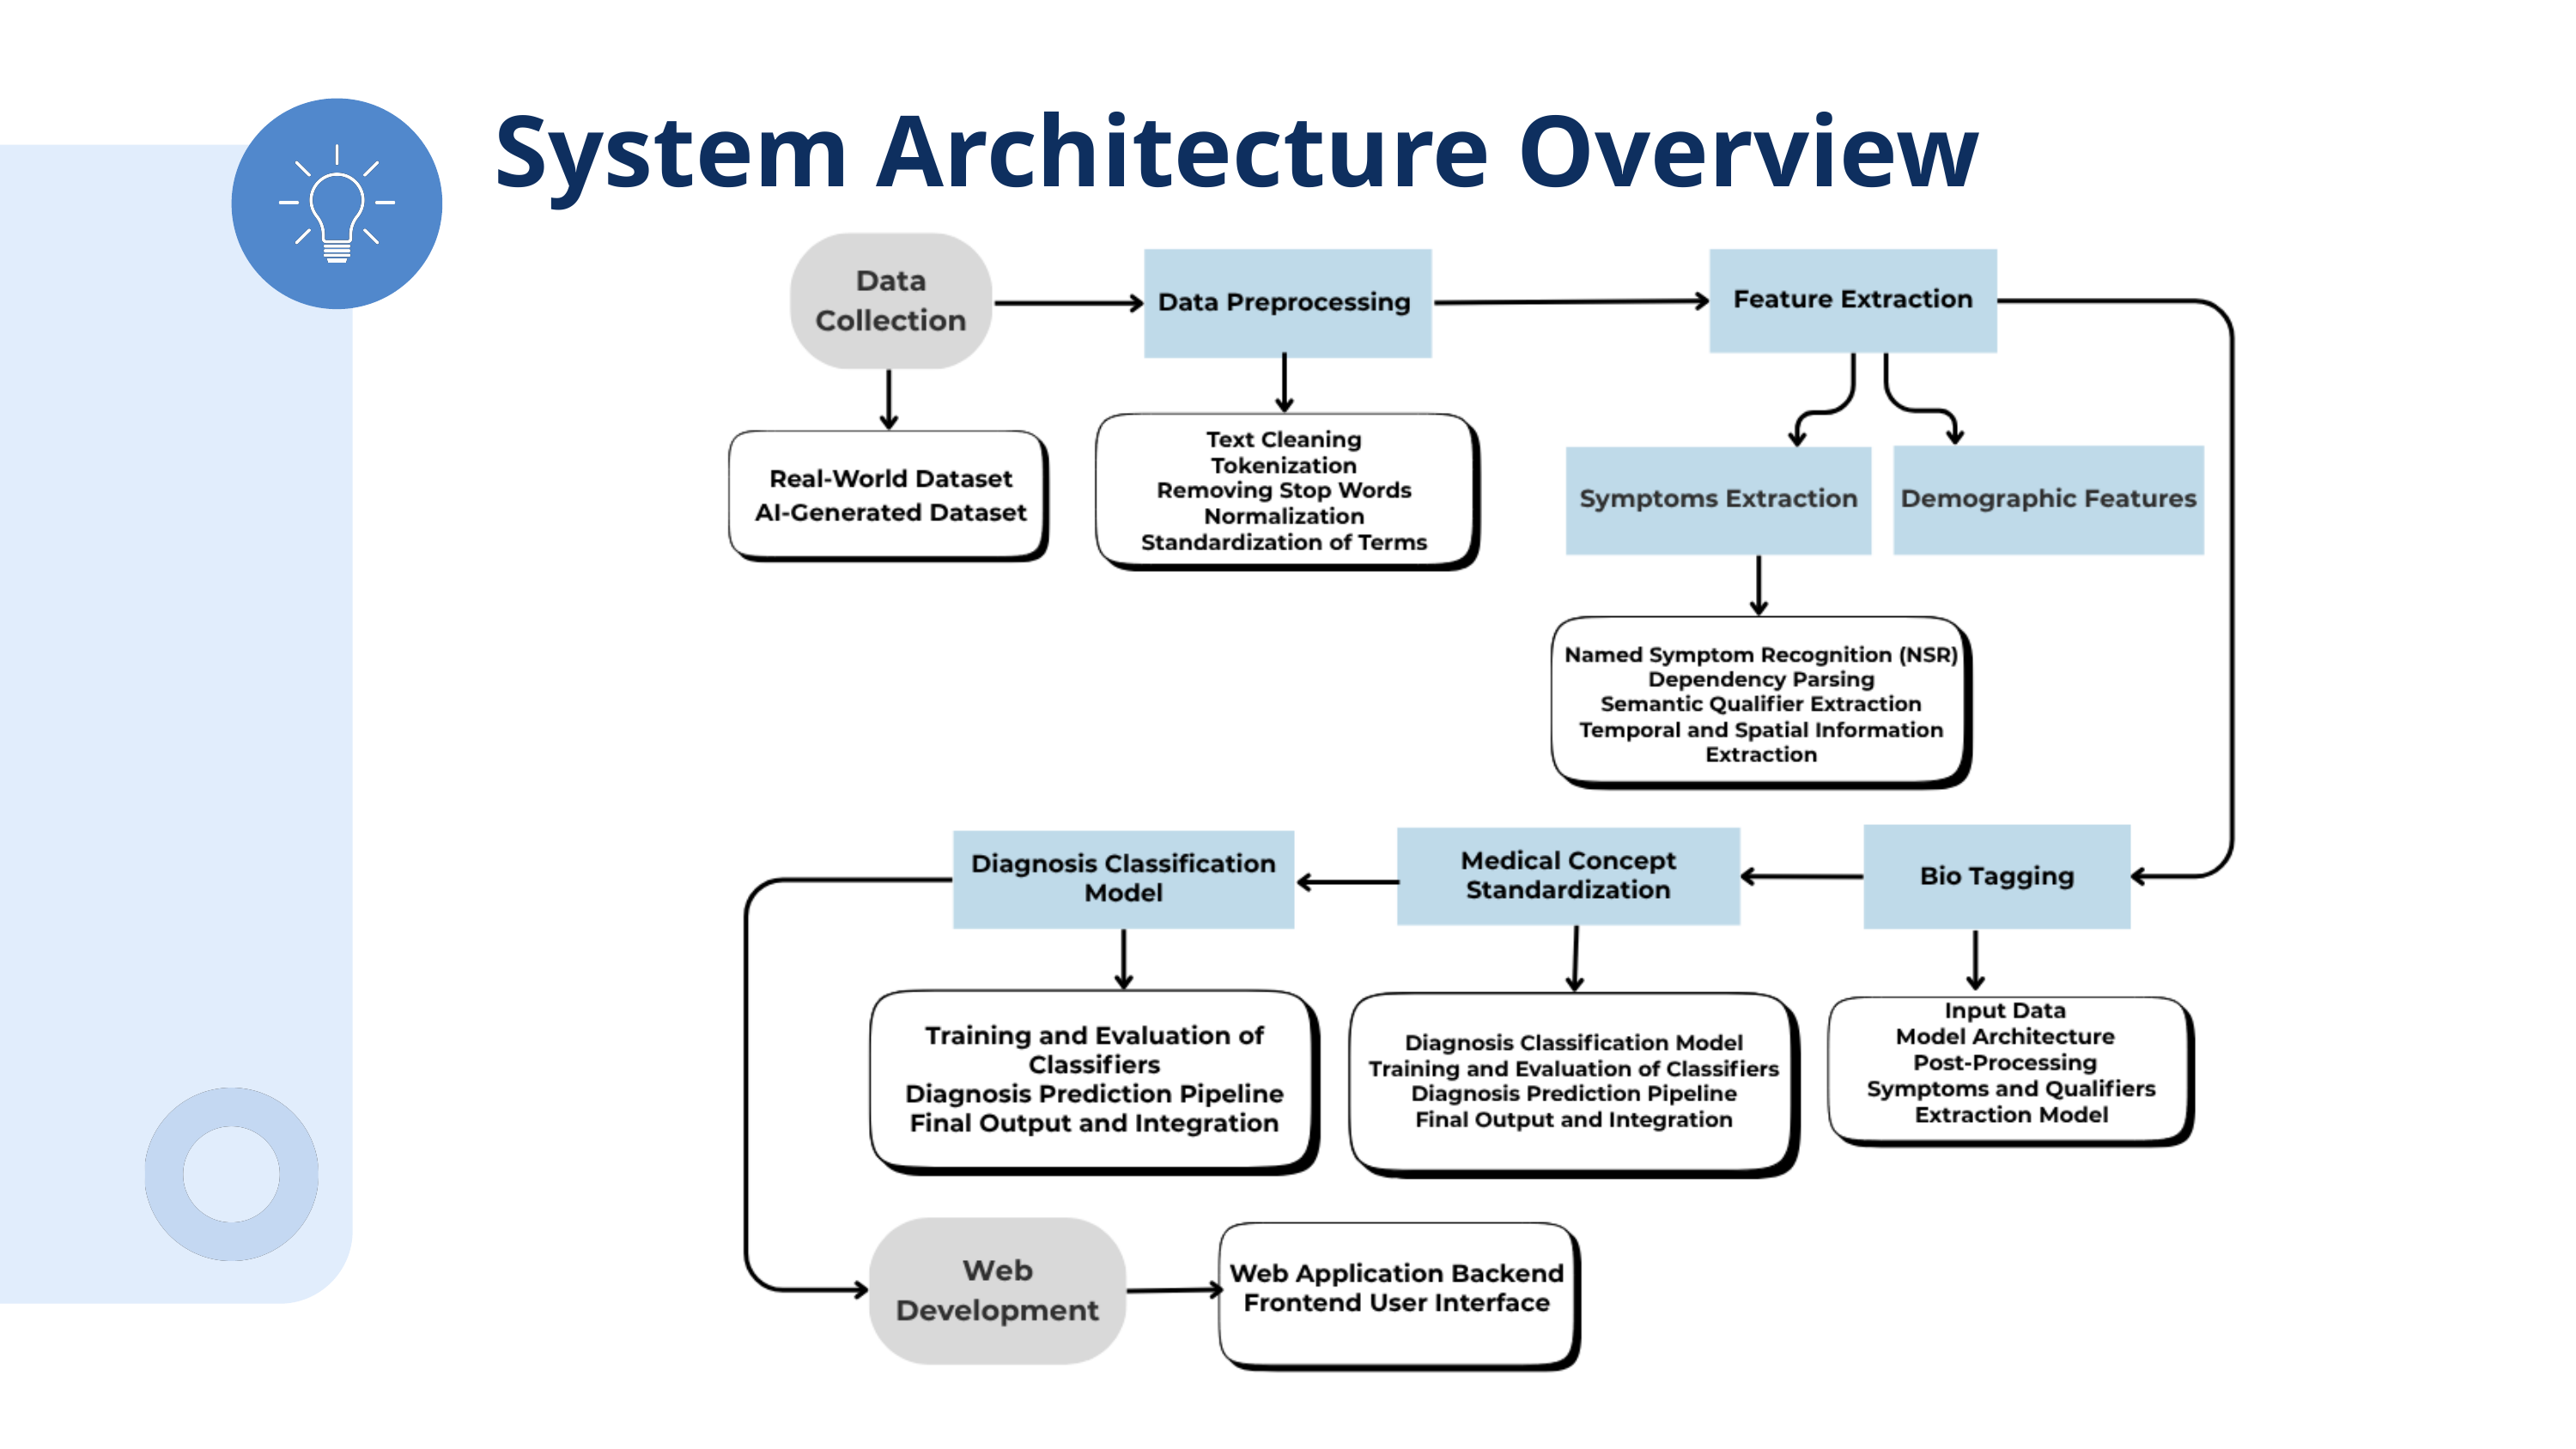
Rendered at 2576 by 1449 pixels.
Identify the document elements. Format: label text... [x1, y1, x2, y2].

text_box System Architecture Overview [494, 82, 2125, 207]
text_box [696, 203, 2269, 1382]
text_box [0, 144, 353, 1304]
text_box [231, 98, 443, 310]
